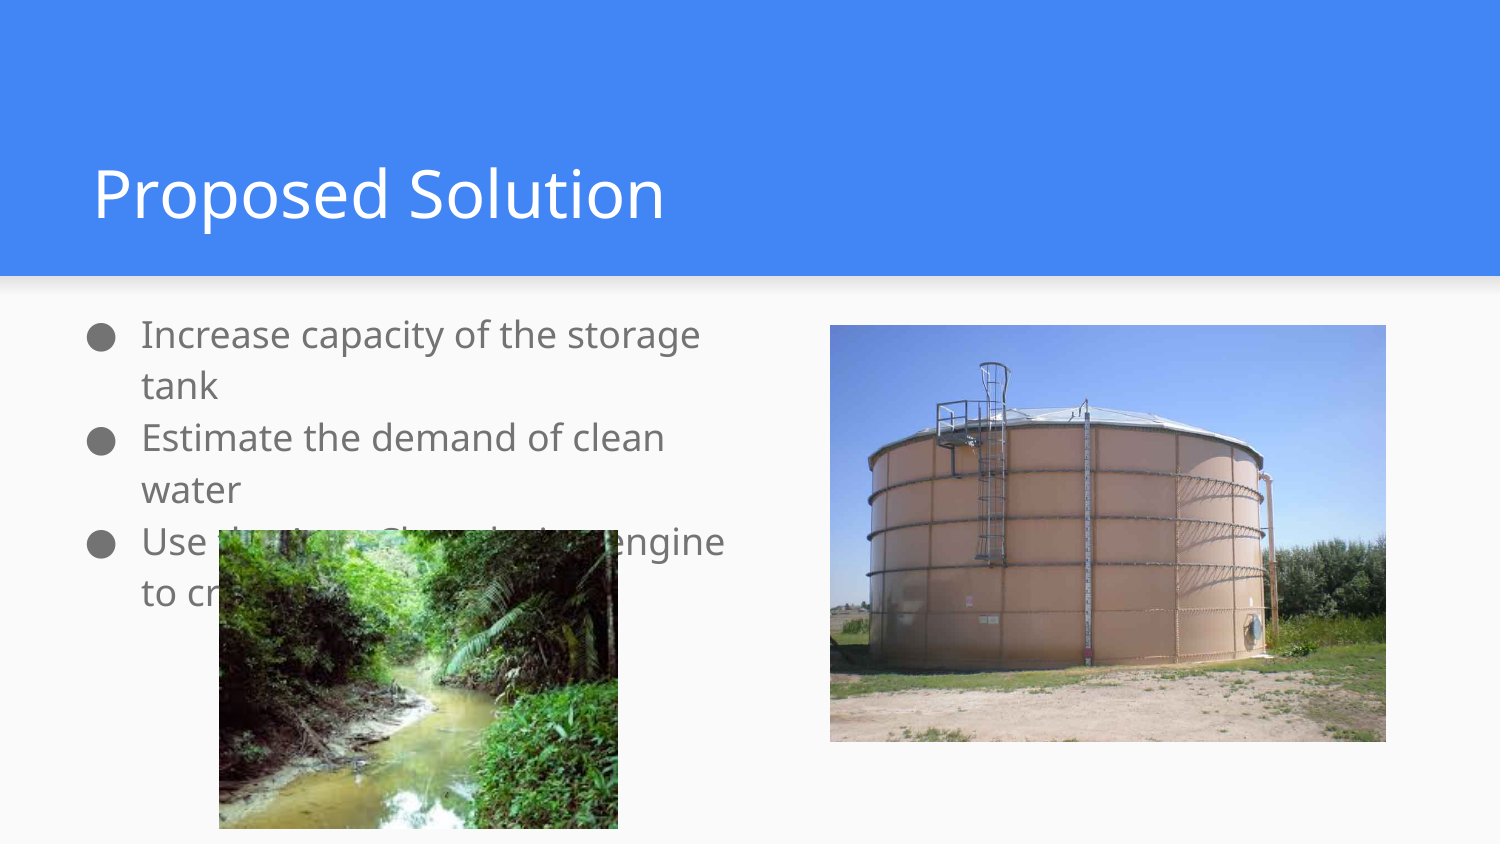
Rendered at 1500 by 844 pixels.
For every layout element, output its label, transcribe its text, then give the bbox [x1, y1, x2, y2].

title Proposed Solution [77, 121, 1427, 248]
list Increase capacity of the storage tank Estimate the demand of clean water Use the AguaClara design engine to create draft design [51, 289, 784, 678]
picture [219, 529, 619, 829]
picture [830, 325, 1386, 742]
